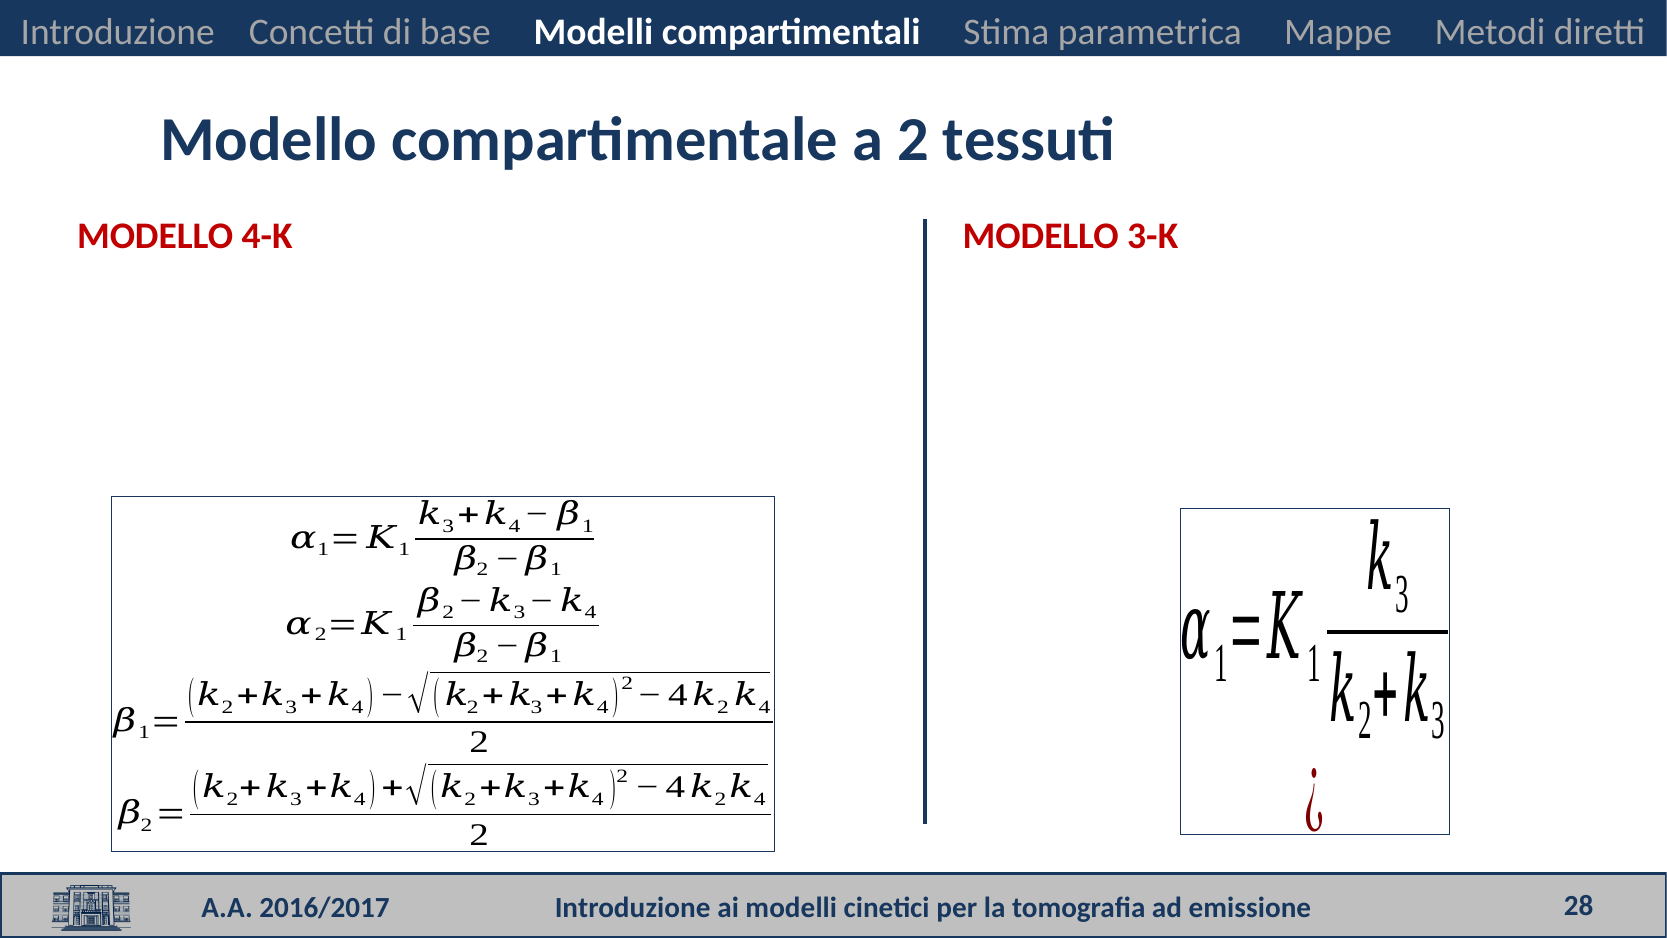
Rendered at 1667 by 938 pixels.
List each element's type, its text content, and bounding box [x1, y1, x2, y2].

text_box Introduzione ai modelli cinetici per la tomografia ad emissione [486, 880, 1387, 931]
text_box Introduzione Concetti di base Modelli compartimentali Stima parametrica Mappe Metodi diretti [0, 0, 1667, 60]
slide_number 28 [1445, 878, 1609, 929]
picture [48, 883, 132, 932]
text_box MODELLO 4-K MODELLO 3-K [60, 202, 1402, 266]
text_box Modello compartimentale a 2 tessuti [145, 90, 1509, 181]
text_box [0, 872, 1667, 938]
text_box A.A. 2016/2017 [186, 881, 474, 931]
